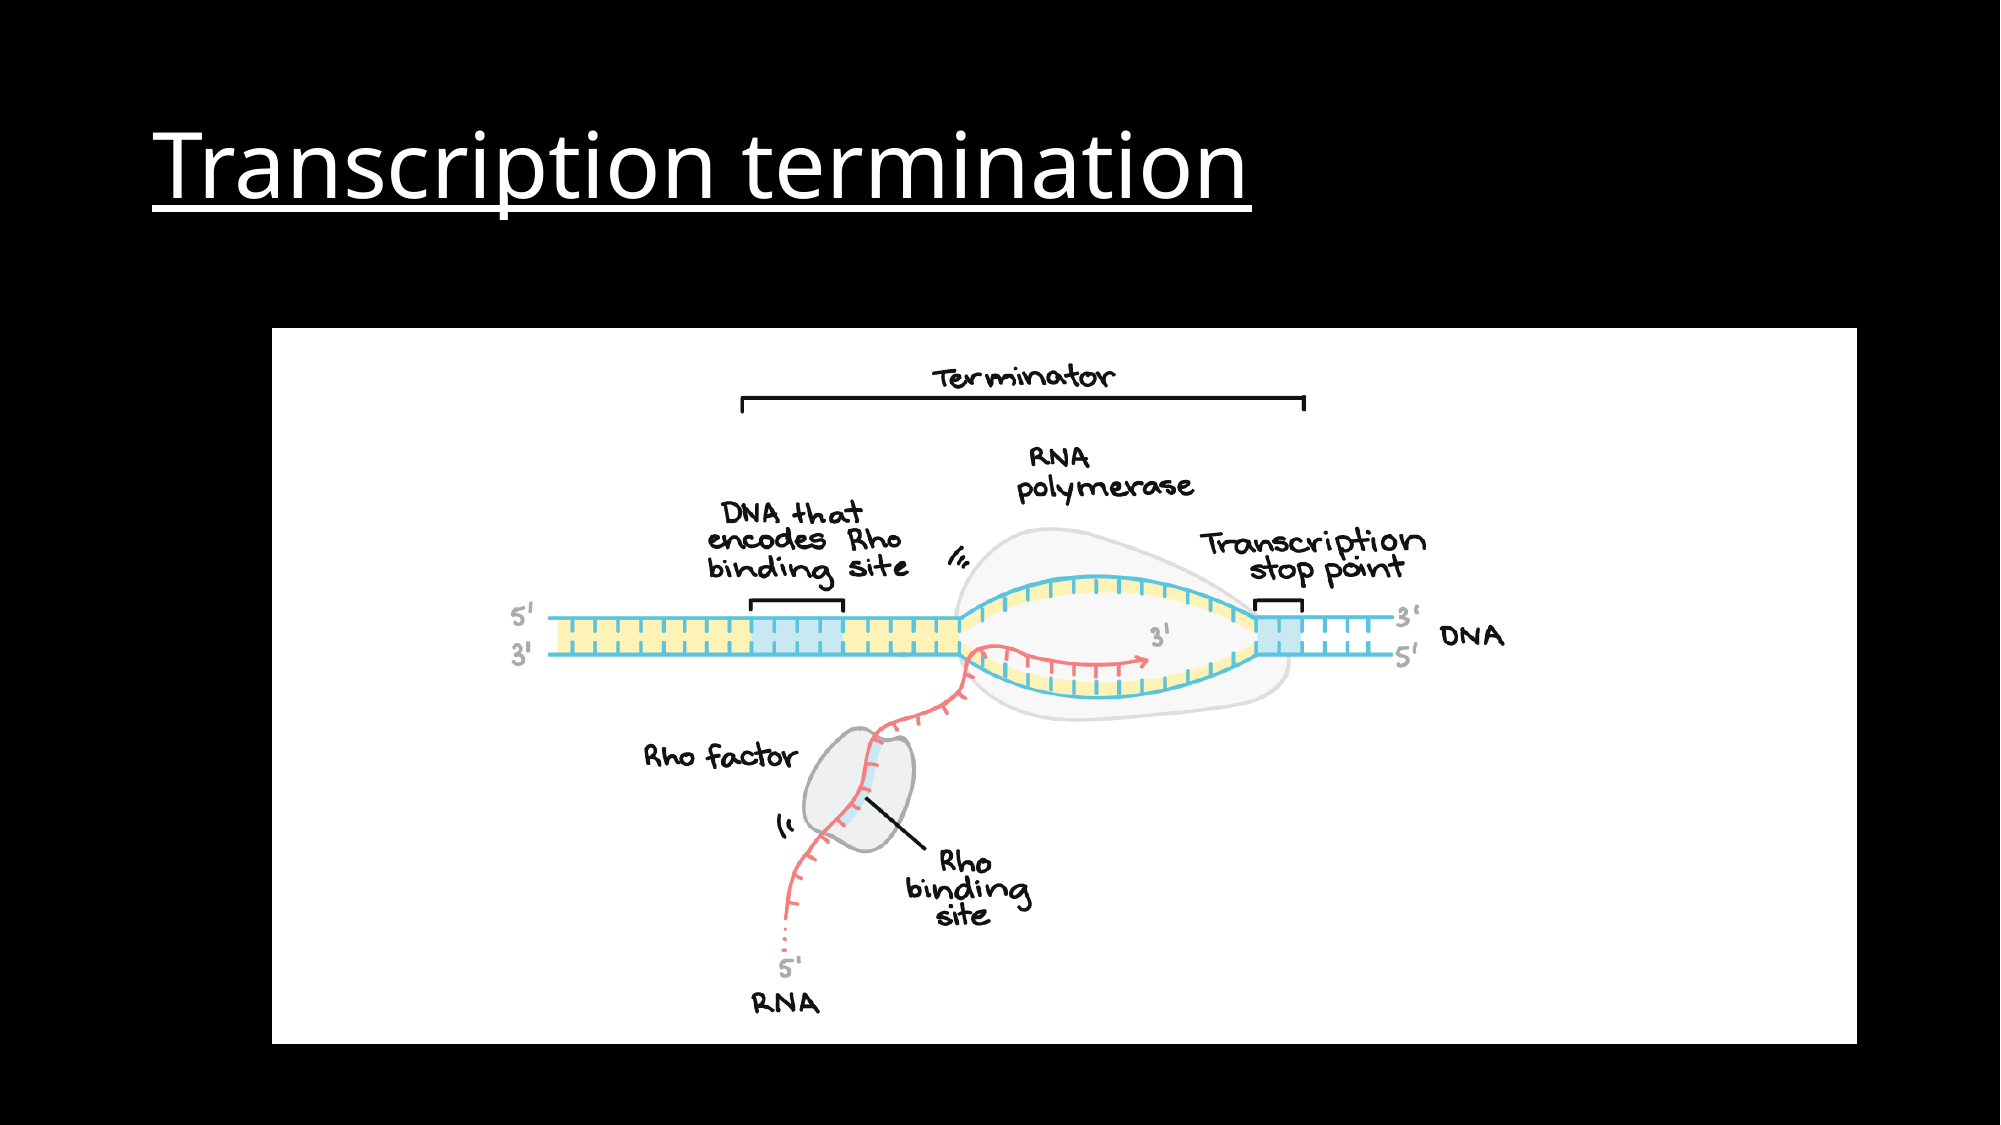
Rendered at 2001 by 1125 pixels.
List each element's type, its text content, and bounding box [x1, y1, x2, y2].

title Transcription termination [137, 59, 1863, 278]
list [423, 347, 1577, 1026]
text_box [272, 328, 1857, 1044]
